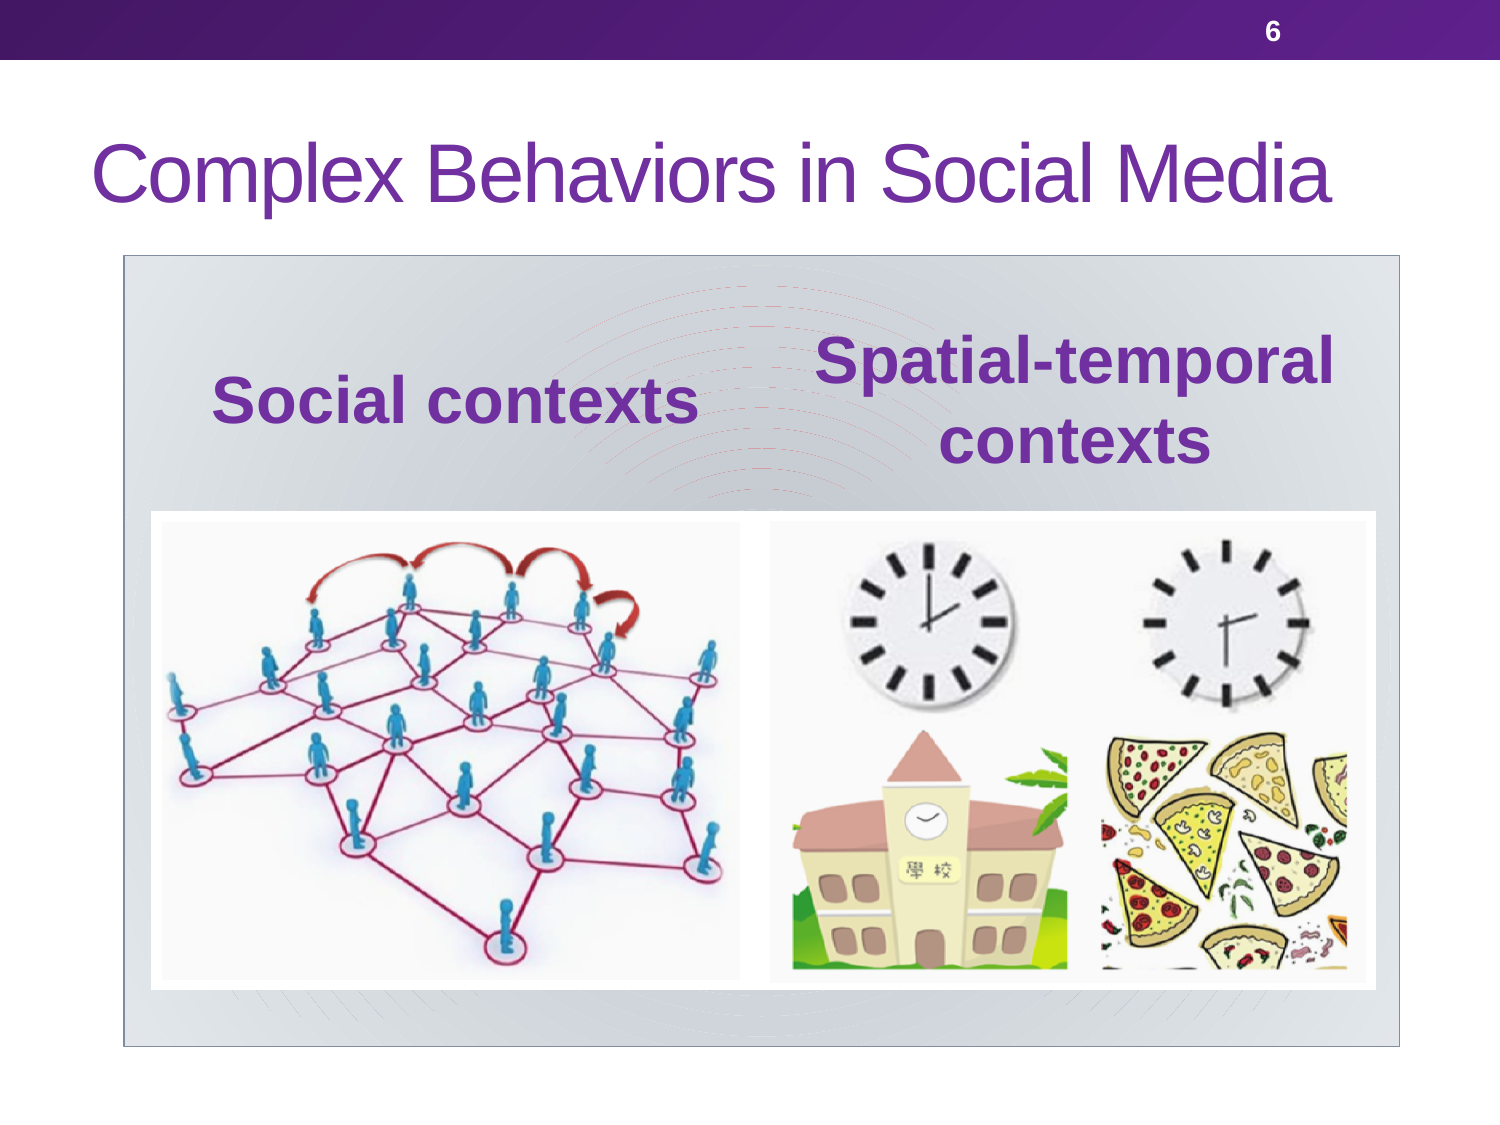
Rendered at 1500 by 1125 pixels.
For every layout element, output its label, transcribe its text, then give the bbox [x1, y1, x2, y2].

title Complex Behaviors in Social Media [75, 87, 1425, 250]
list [74, 262, 1426, 1063]
text_box [123, 255, 1400, 259]
slide_number 6 [1250, 3, 1425, 57]
picture [150, 511, 1376, 991]
